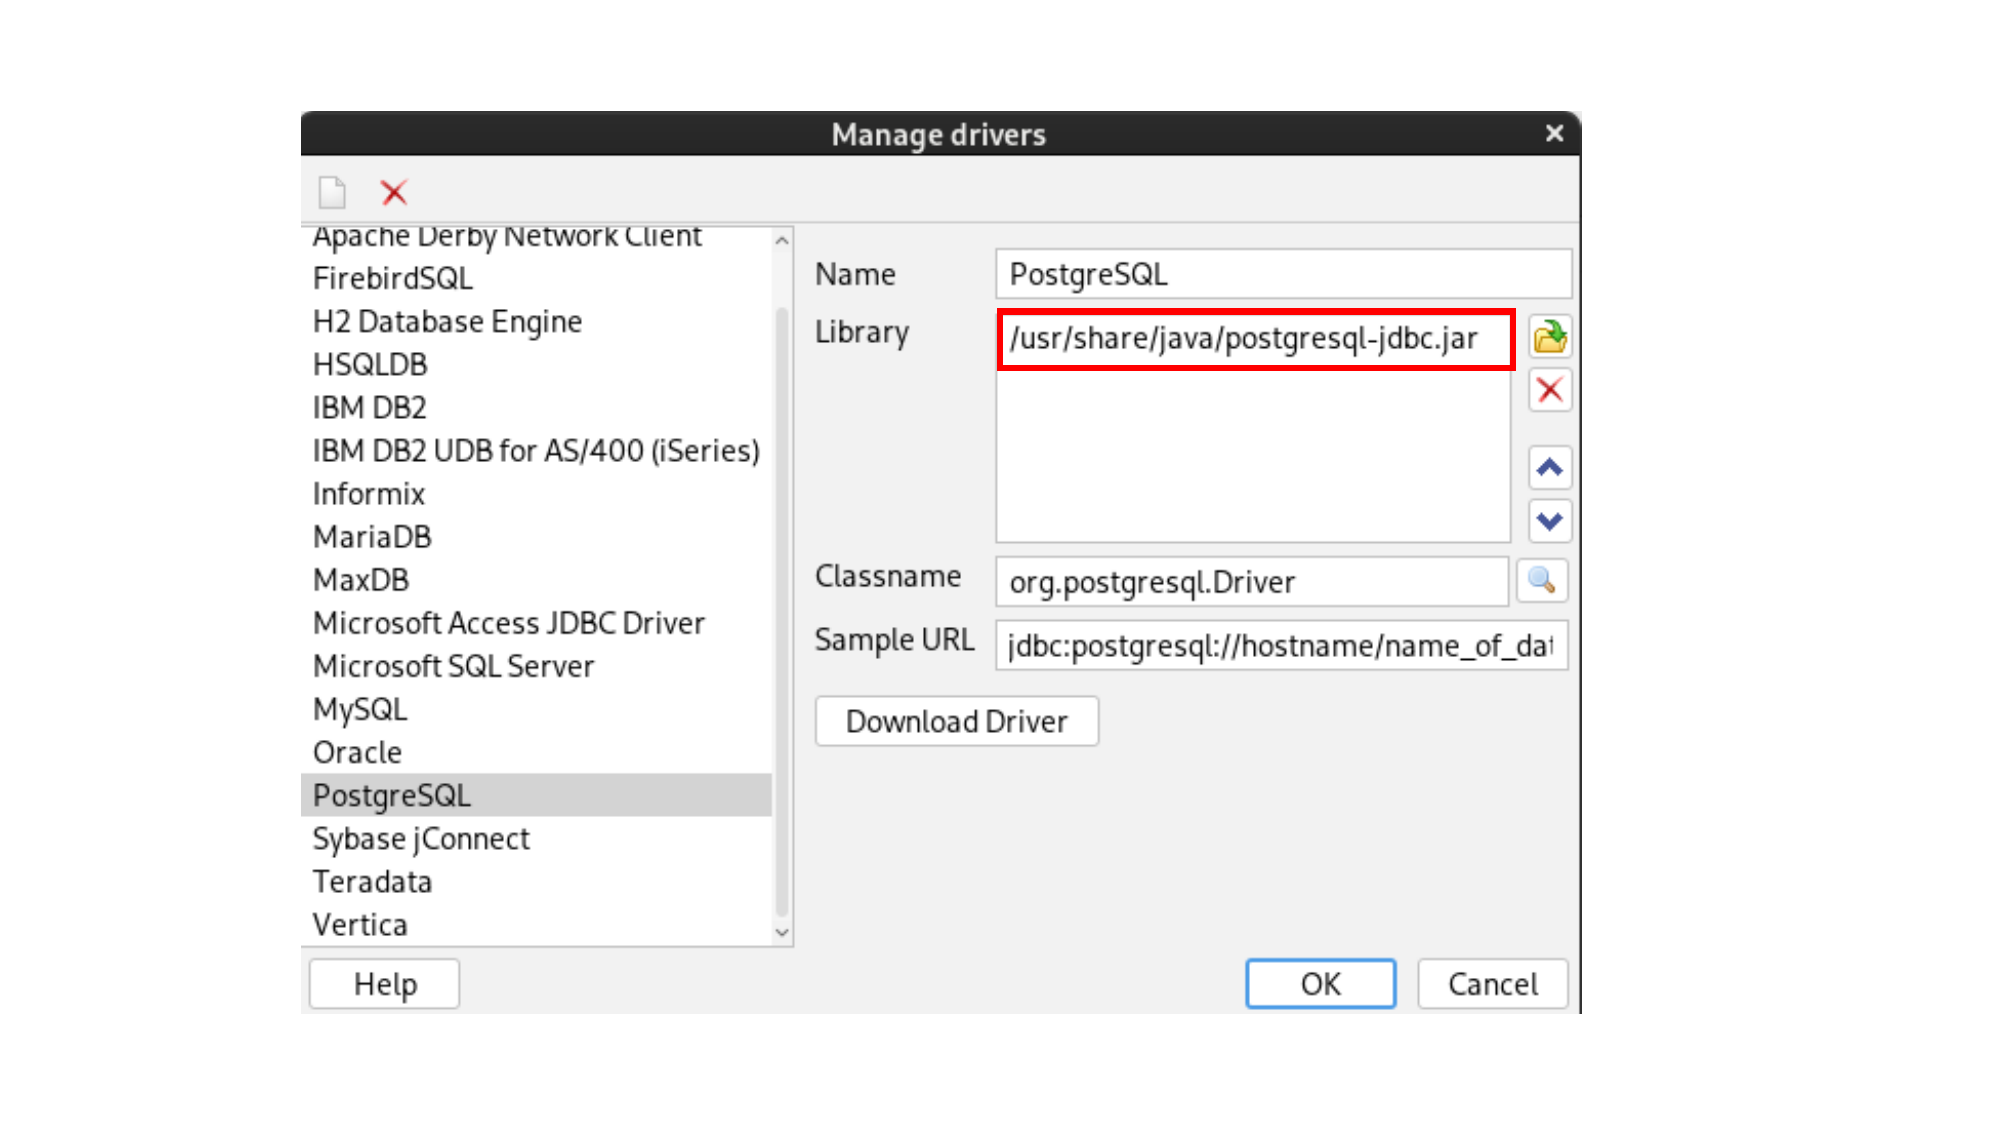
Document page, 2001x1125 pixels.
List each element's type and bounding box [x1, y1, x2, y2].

picture [301, 111, 1582, 1014]
